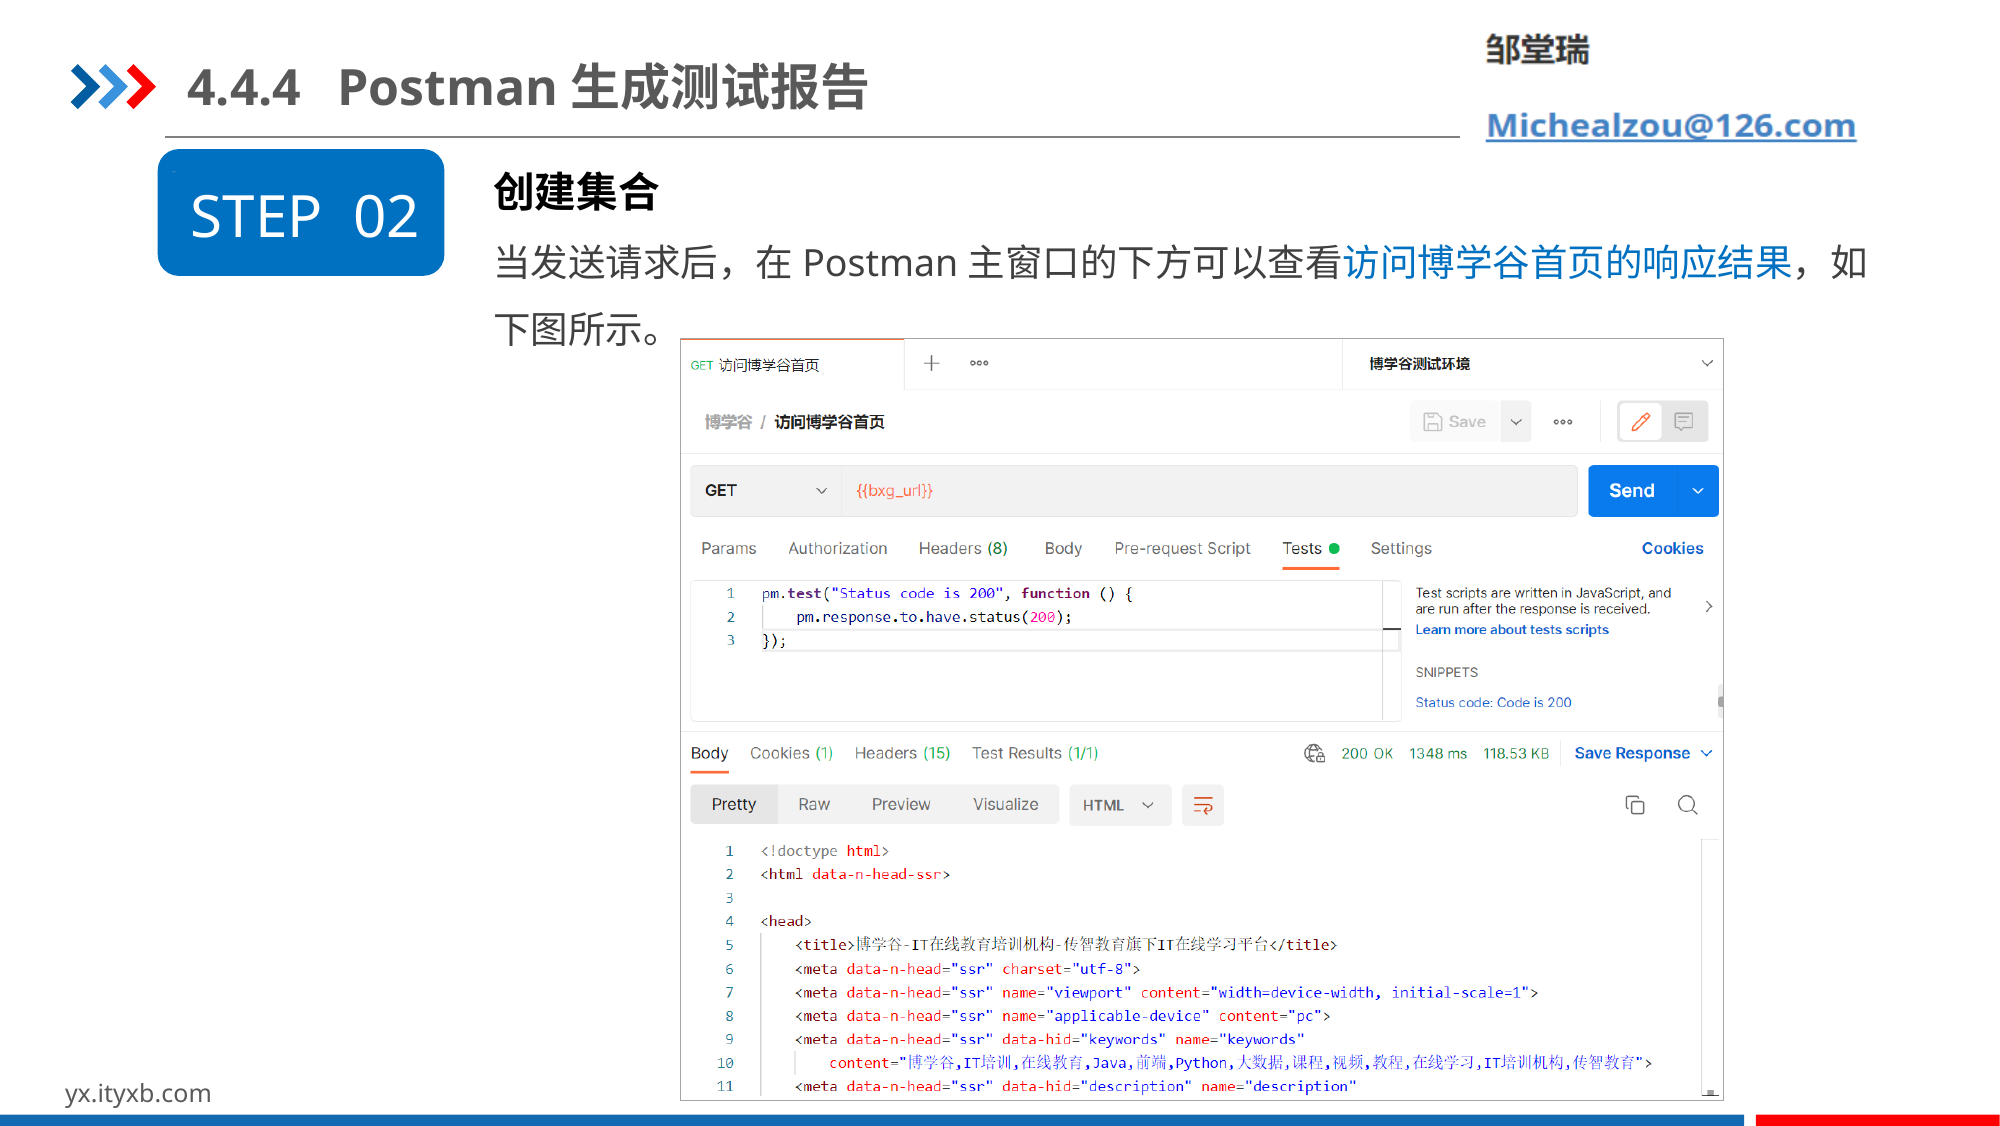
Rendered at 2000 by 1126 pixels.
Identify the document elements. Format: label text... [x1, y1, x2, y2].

text_box 创建集合 当发送请求后，在Postman主窗口的下方可以查看访问博学谷首页的响应结果，如下图所示。 [478, 133, 1886, 359]
text_box 4.4.4 Postman生成测试报告 [187, 43, 929, 127]
picture [1460, 0, 1898, 145]
picture [680, 337, 1724, 1101]
text_box STEP 02 [172, 171, 439, 257]
text_box [155, 146, 447, 279]
